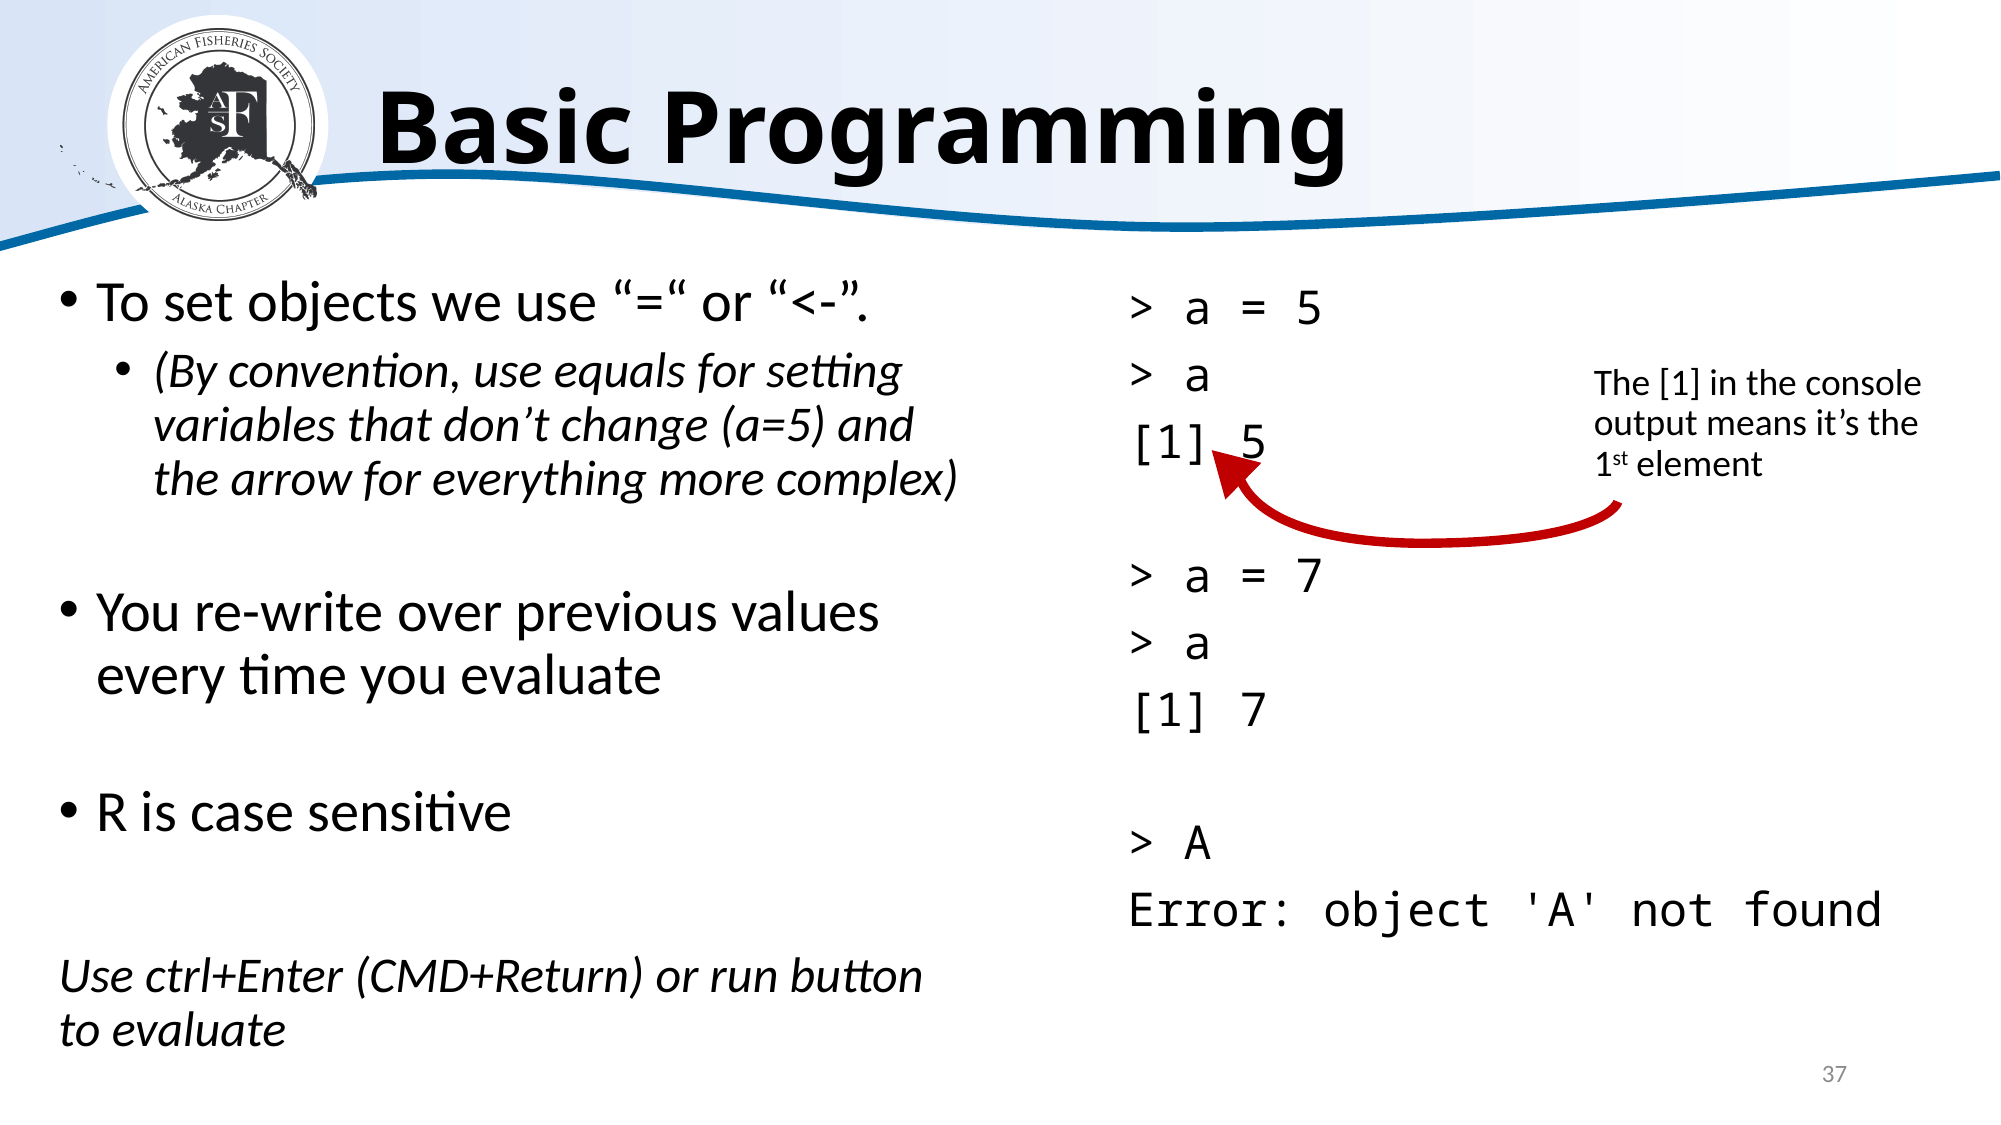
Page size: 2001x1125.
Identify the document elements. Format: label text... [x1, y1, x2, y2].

list To set objects we use “=“ or “<-”. (By convention, use equals for setting variables that don’t change (a=5) and the arrow for everything more complex) You re-write over previous values every time you evaluate R is case sensitive Use ctrl+Enter (CMD+Return) or run button to evaluate [43, 263, 980, 1103]
slide_number 37 [1412, 1042, 1863, 1103]
title Basic Programming [359, 30, 1863, 232]
text_box > a = 5 > a [1] 5 > a = 7 > a [1] 7 > A Error: object 'A' not found [1112, 277, 1904, 992]
picture [60, 28, 317, 221]
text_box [1205, 439, 1618, 544]
text_box The [1] in the console output means it’s the 1st element [1578, 355, 1957, 513]
